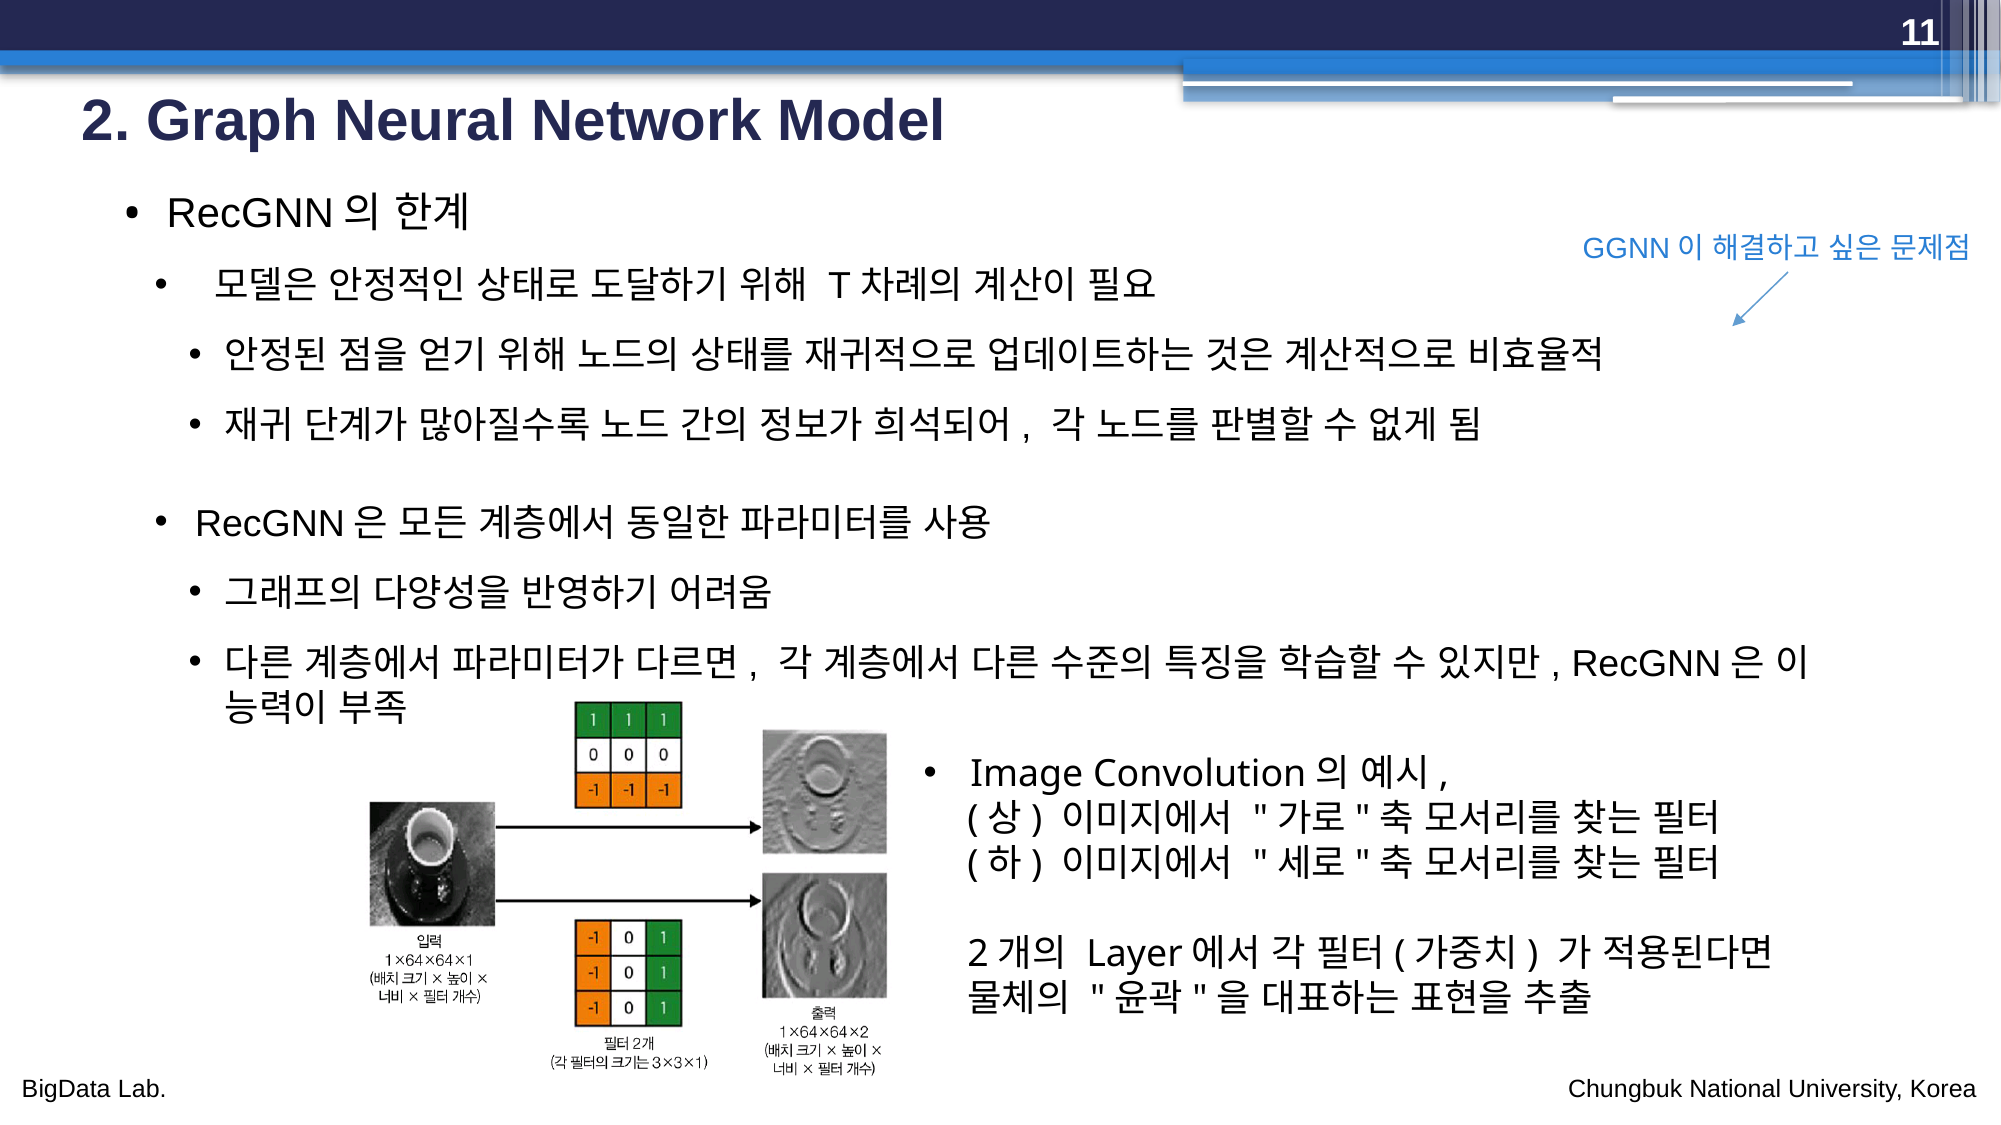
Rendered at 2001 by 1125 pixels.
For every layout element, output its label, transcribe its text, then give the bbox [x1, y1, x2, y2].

text_box Image Convolution의 예시, (상) 이미지에서 "가로"축 모서리를 찾는 필터 (하) 이미지에서 "세로"축 모서리를 찾는 필터 2개의 Layer에서 각 필터(가중치) 가 적용된다면 물체의 "윤곽"을 대표하는 표현을 추출 [908, 741, 1917, 1027]
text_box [1732, 271, 1789, 327]
picture [361, 692, 894, 1079]
text_box GGNN이 해결하고 싶은 문제점 [1568, 221, 1987, 272]
title 2. Graph Neural Network Model [66, 73, 1924, 161]
text_box RecGNN의 한계 모델은 안정적인 상태로 도달하기 위해 T차례의 계산이 필요 안정된 점을 얻기 위해 노드의 상태를 재귀적으로 업데이트하는 것은 계산적으로 비효율적 재귀 단계가 많아질수록 노드 간의 정보가 희석되어, 각 노드를 판별할 수 없게 됨 RecGNN은 모든 계층에서 동일한 파라미터를 사용 그래프의 다양성을 반영하기 어려움 다른 계층에서 파라미터가 다르면, 각 계층에서 다른 수준의 특징을 학습할 수 있지만, RecGNN은 이 능력이 부족 [91, 178, 1914, 1086]
slide_number 11 [1788, 0, 1955, 61]
